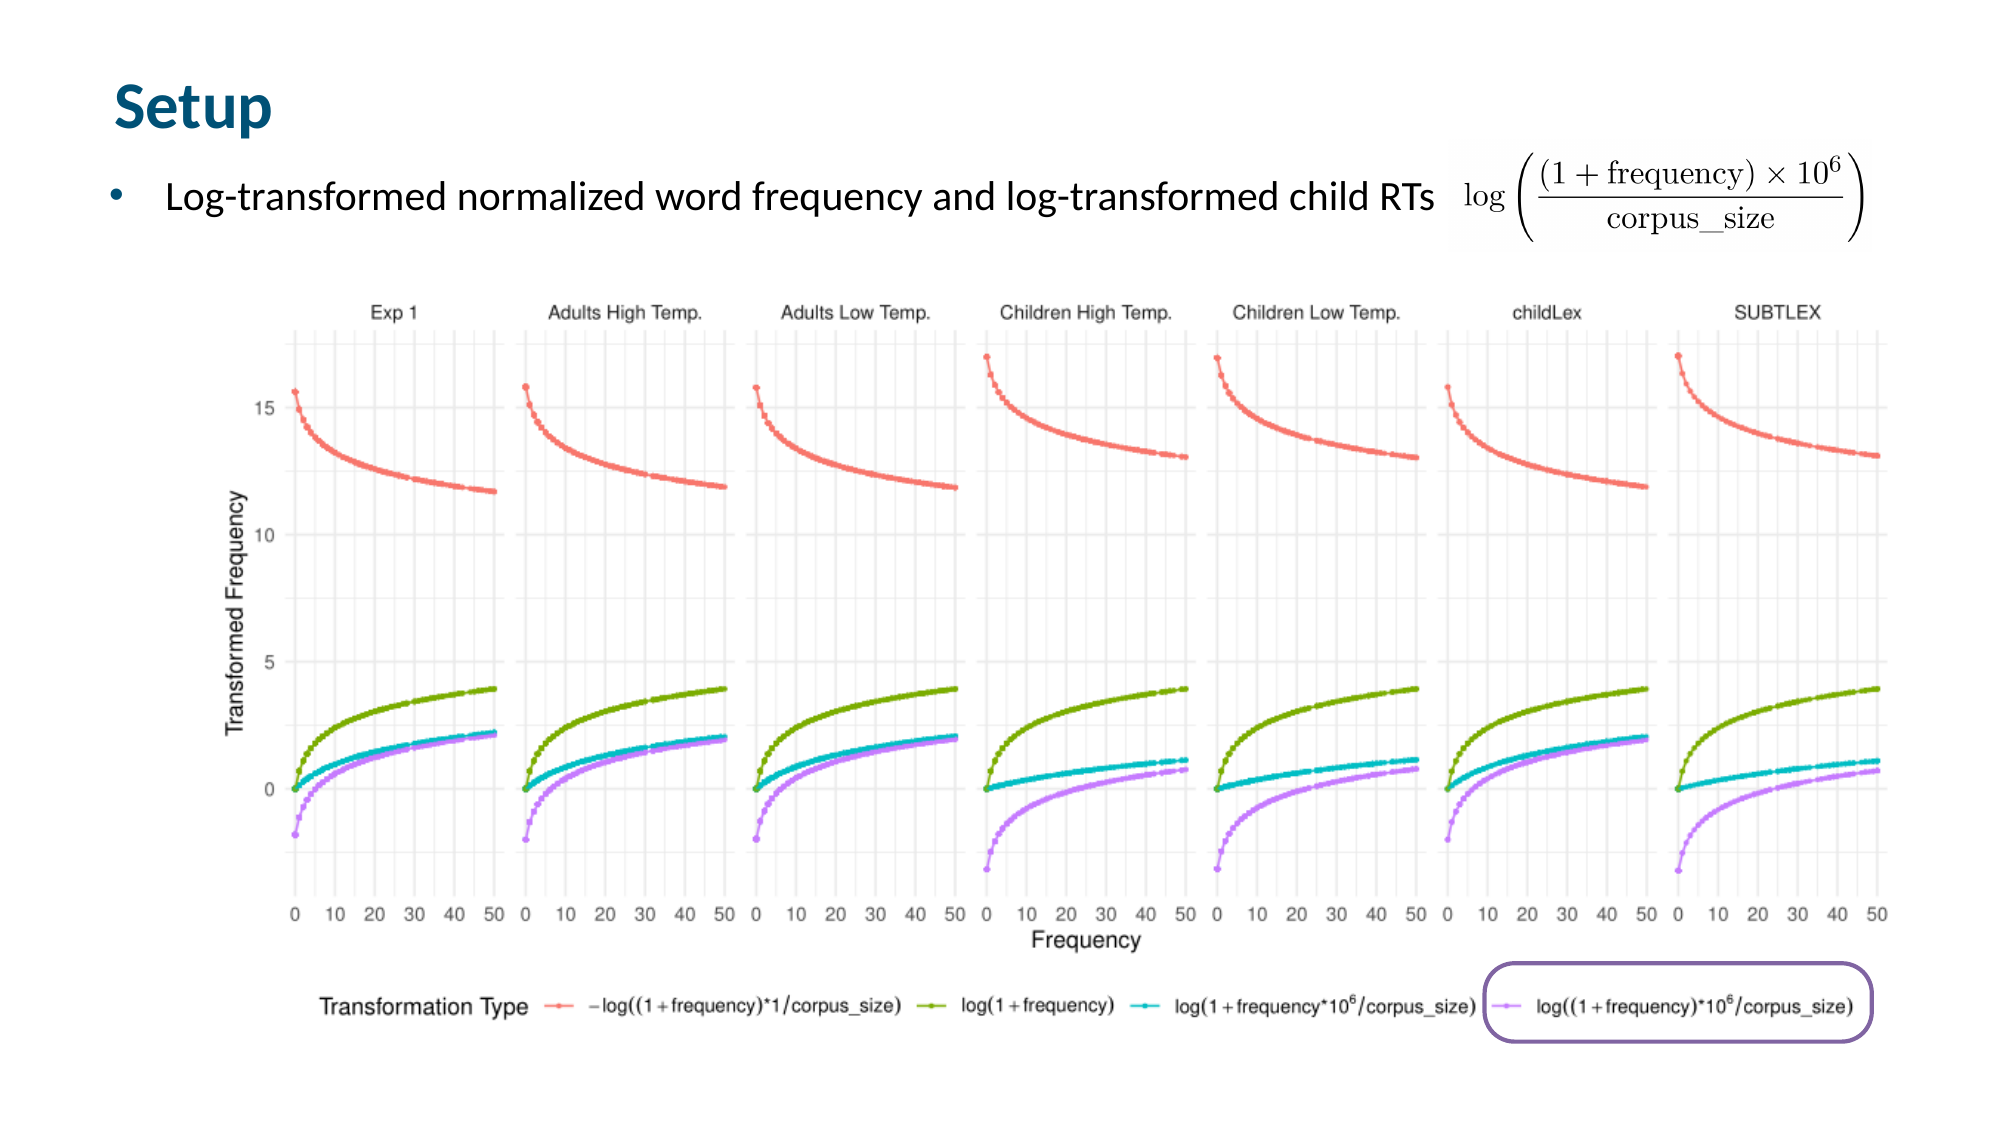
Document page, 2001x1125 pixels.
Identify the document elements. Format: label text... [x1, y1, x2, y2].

picture [184, 285, 1914, 1036]
list Log-transformed normalized word frequency and log-transformed child RTs [94, 161, 1896, 883]
picture [1448, 138, 1872, 252]
title Setup [99, 54, 1901, 185]
